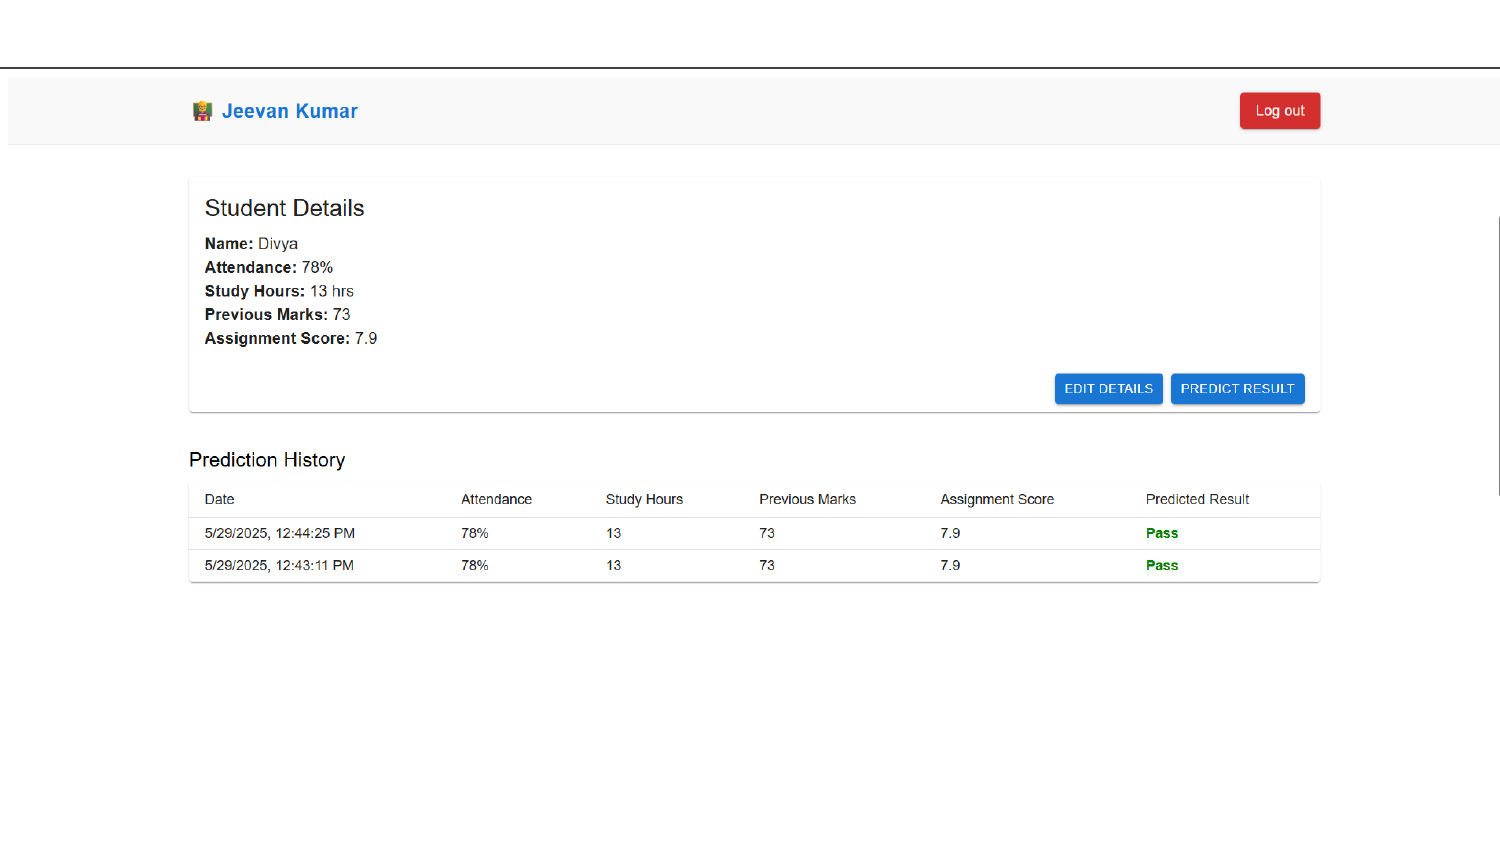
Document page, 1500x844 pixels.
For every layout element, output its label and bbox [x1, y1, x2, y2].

picture [0, 67, 1500, 777]
